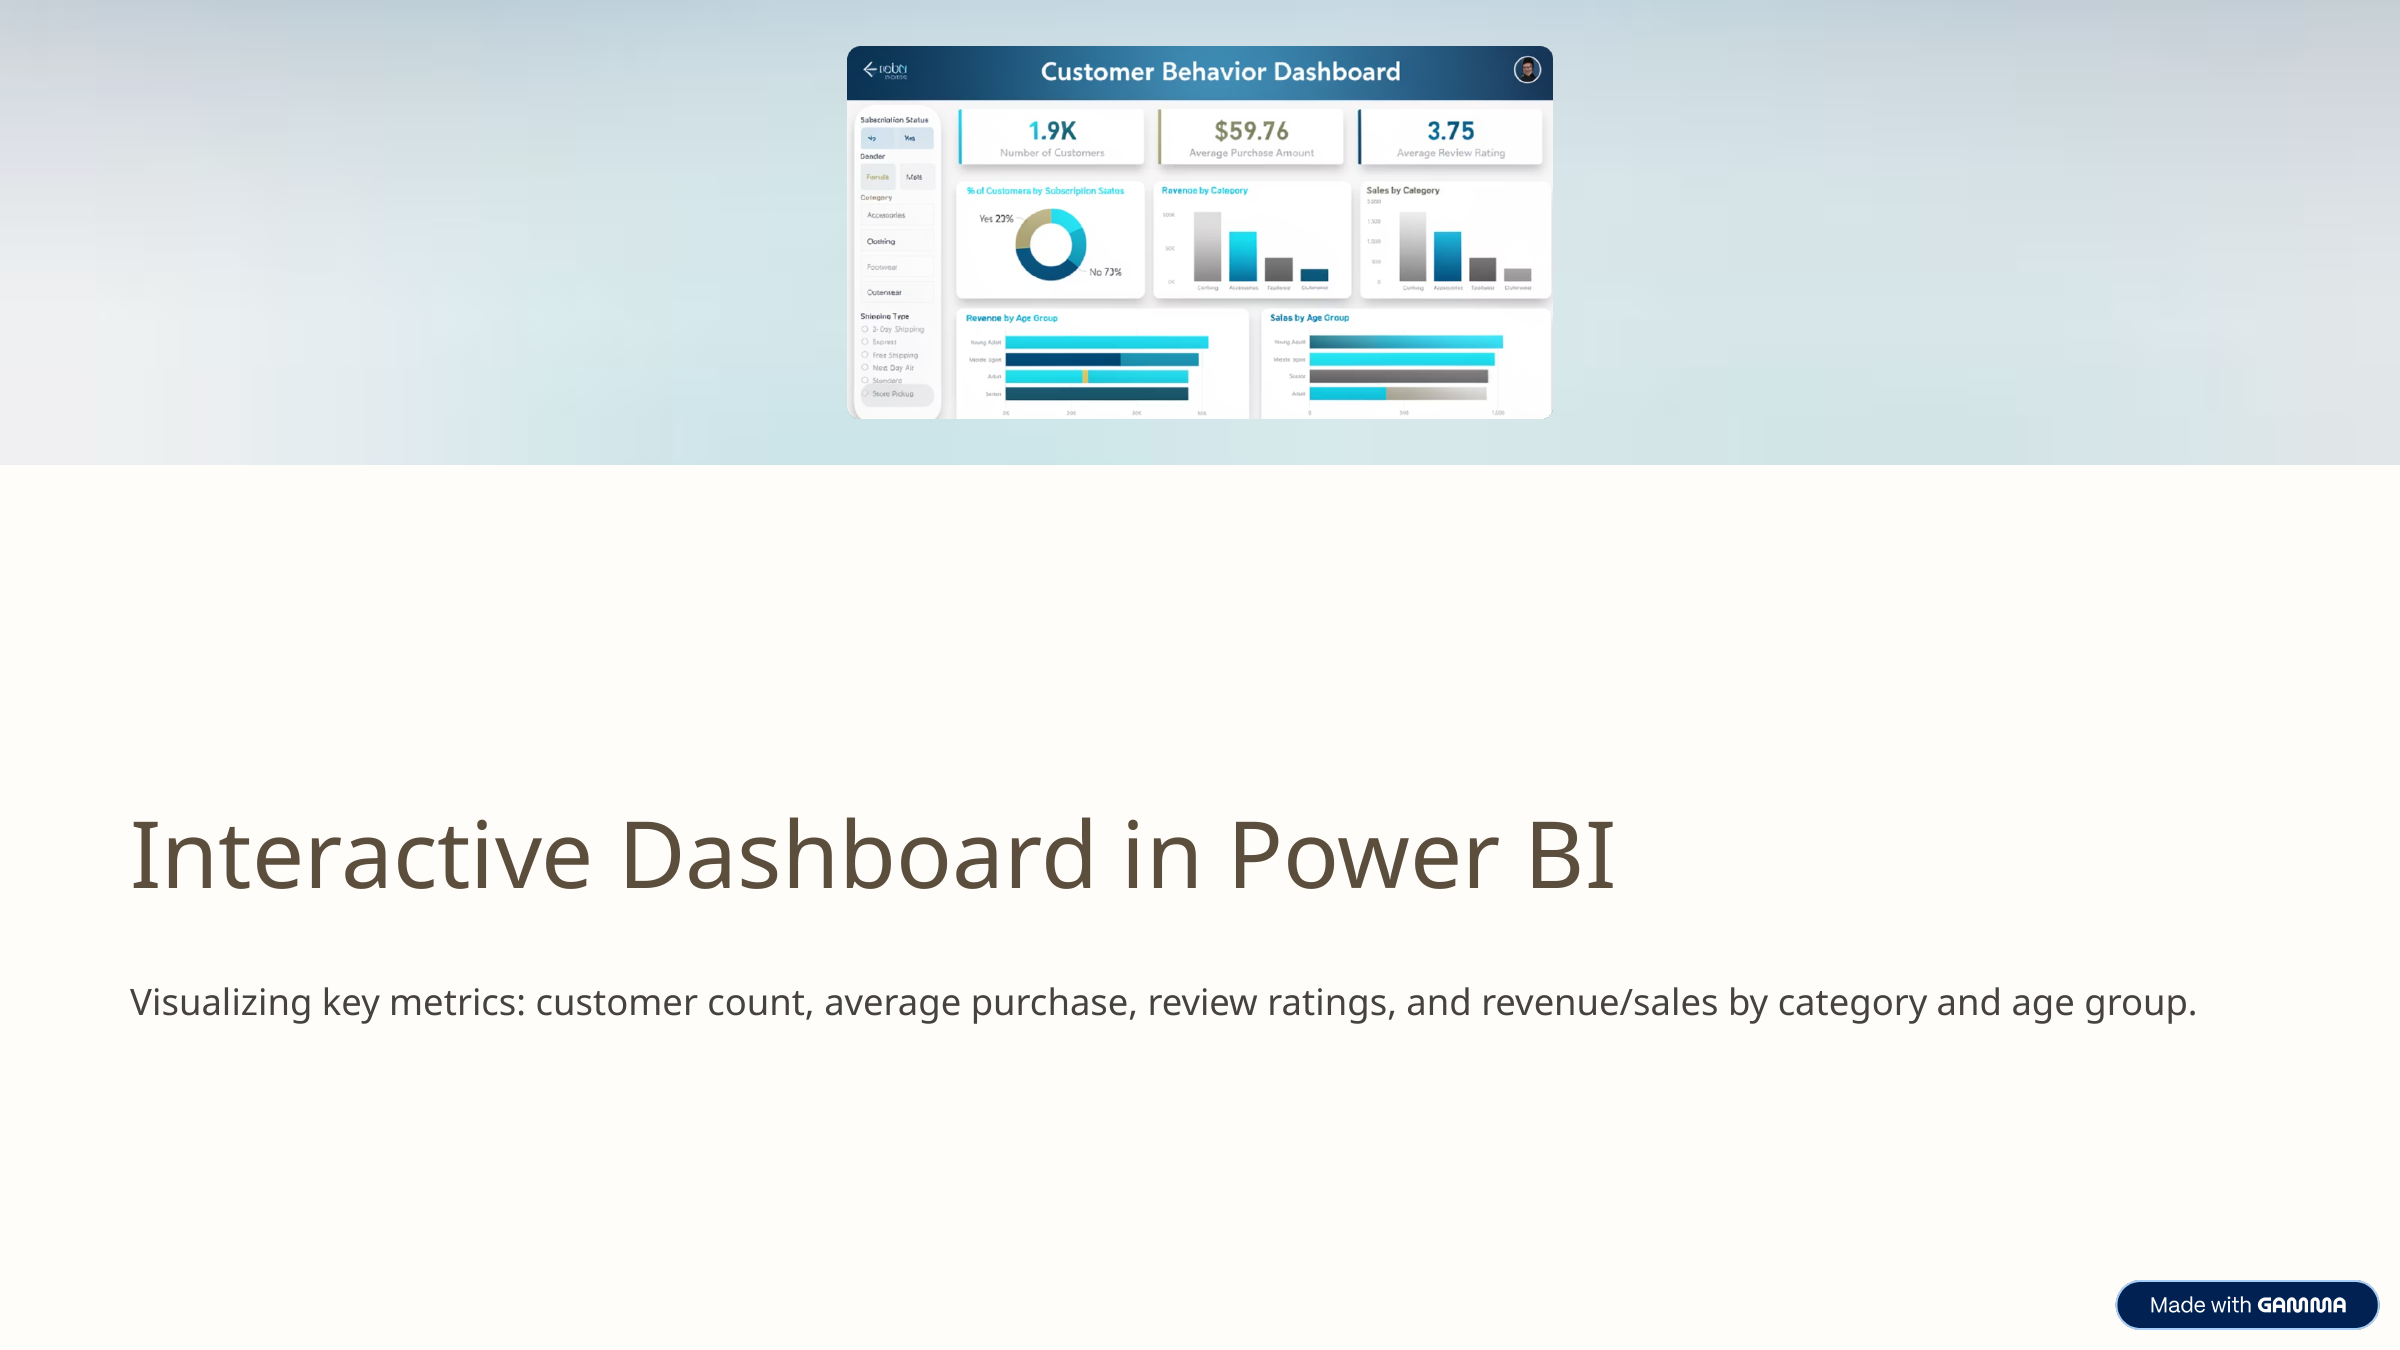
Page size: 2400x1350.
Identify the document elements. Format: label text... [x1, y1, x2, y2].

picture [2106, 1271, 2389, 1339]
picture [0, 0, 2400, 466]
text_box Interactive Dashboard in Power BI [130, 791, 1765, 908]
text_box Visualizing key metrics: customer count, average purchase, review ratings, and revenue/sales by category and age group. [130, 963, 2270, 1024]
